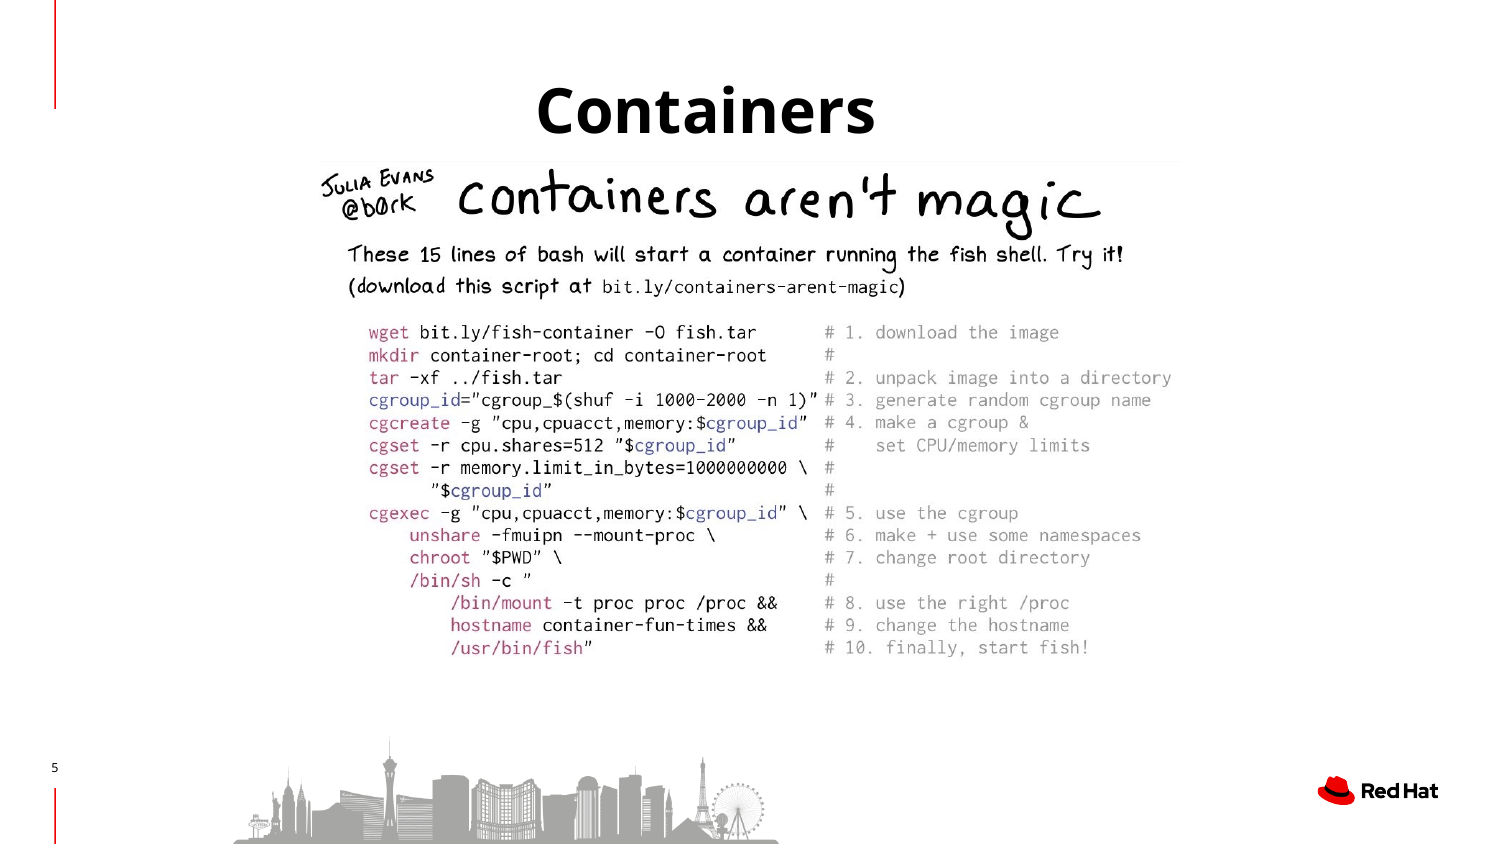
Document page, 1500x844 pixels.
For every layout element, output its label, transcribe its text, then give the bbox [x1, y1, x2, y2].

picture [1317, 776, 1438, 805]
title Containers [171, 48, 1241, 108]
slide_number 5 [10, 759, 101, 777]
picture [318, 161, 1182, 683]
